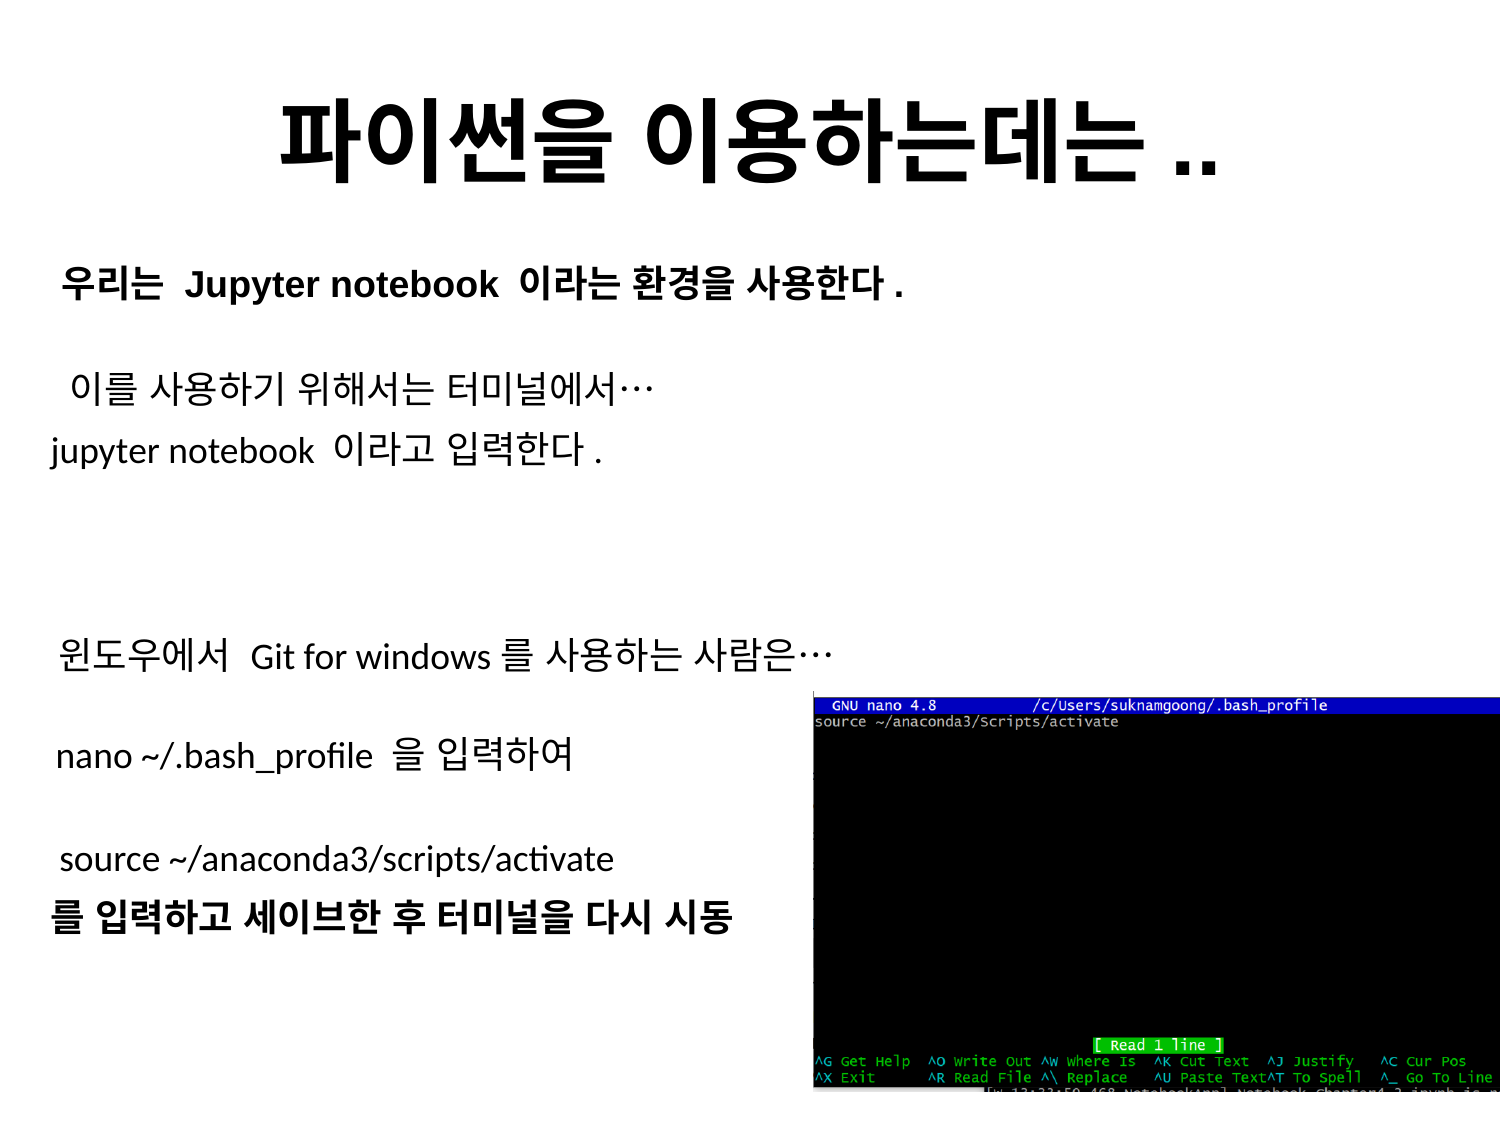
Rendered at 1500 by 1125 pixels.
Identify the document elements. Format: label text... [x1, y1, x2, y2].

text_box 를 입력하고 세이브한 후 터미널을 다시 시동 [35, 887, 760, 947]
text_box 윈도우에서 Git for windows를 사용하는 사람은… [43, 624, 851, 685]
text_box nano ~/.bash_profile 을 입력하여 [40, 723, 601, 784]
text_box 우리는 Jupyter notebook 이라는 환경을 사용한다. [46, 252, 930, 313]
text_box source ~/anaconda3/scripts/activate [44, 826, 631, 887]
title 파이썬을 이용하는데는.. [75, 45, 1425, 233]
text_box 이를 사용하기 위해서는 터미널에서… [55, 358, 672, 418]
picture [813, 691, 1500, 1092]
text_box jupyter notebook 이라고 입력한다. [35, 418, 627, 479]
